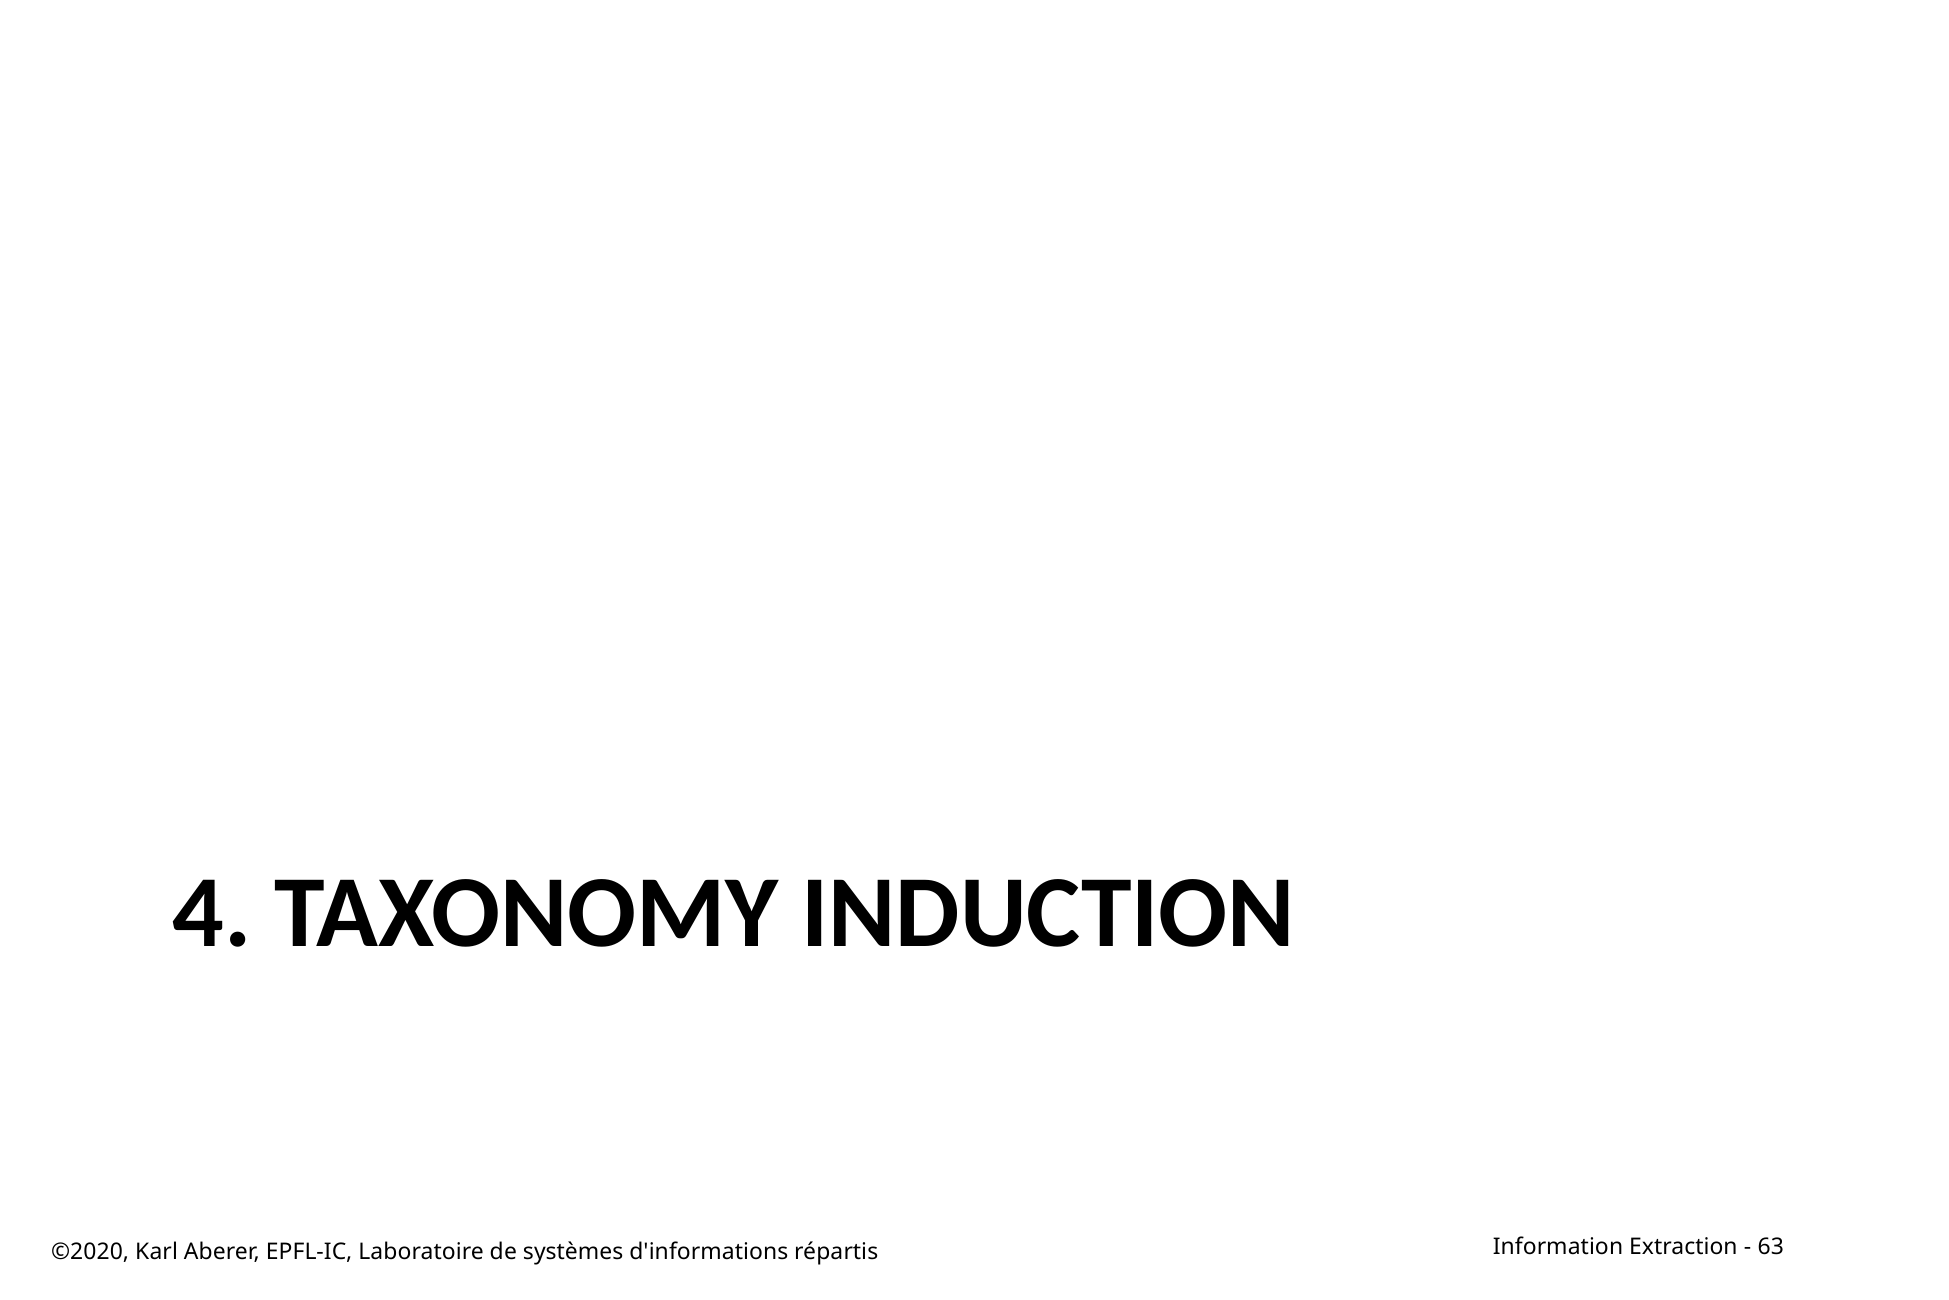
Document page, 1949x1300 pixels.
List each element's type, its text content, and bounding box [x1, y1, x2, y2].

title 4. Taxonomy induction [153, 834, 1811, 1094]
footer ©2020, Karl Aberer, EPFL-IC, Laboratoire de systèmes d'informations répartis [32, 1227, 1284, 1271]
